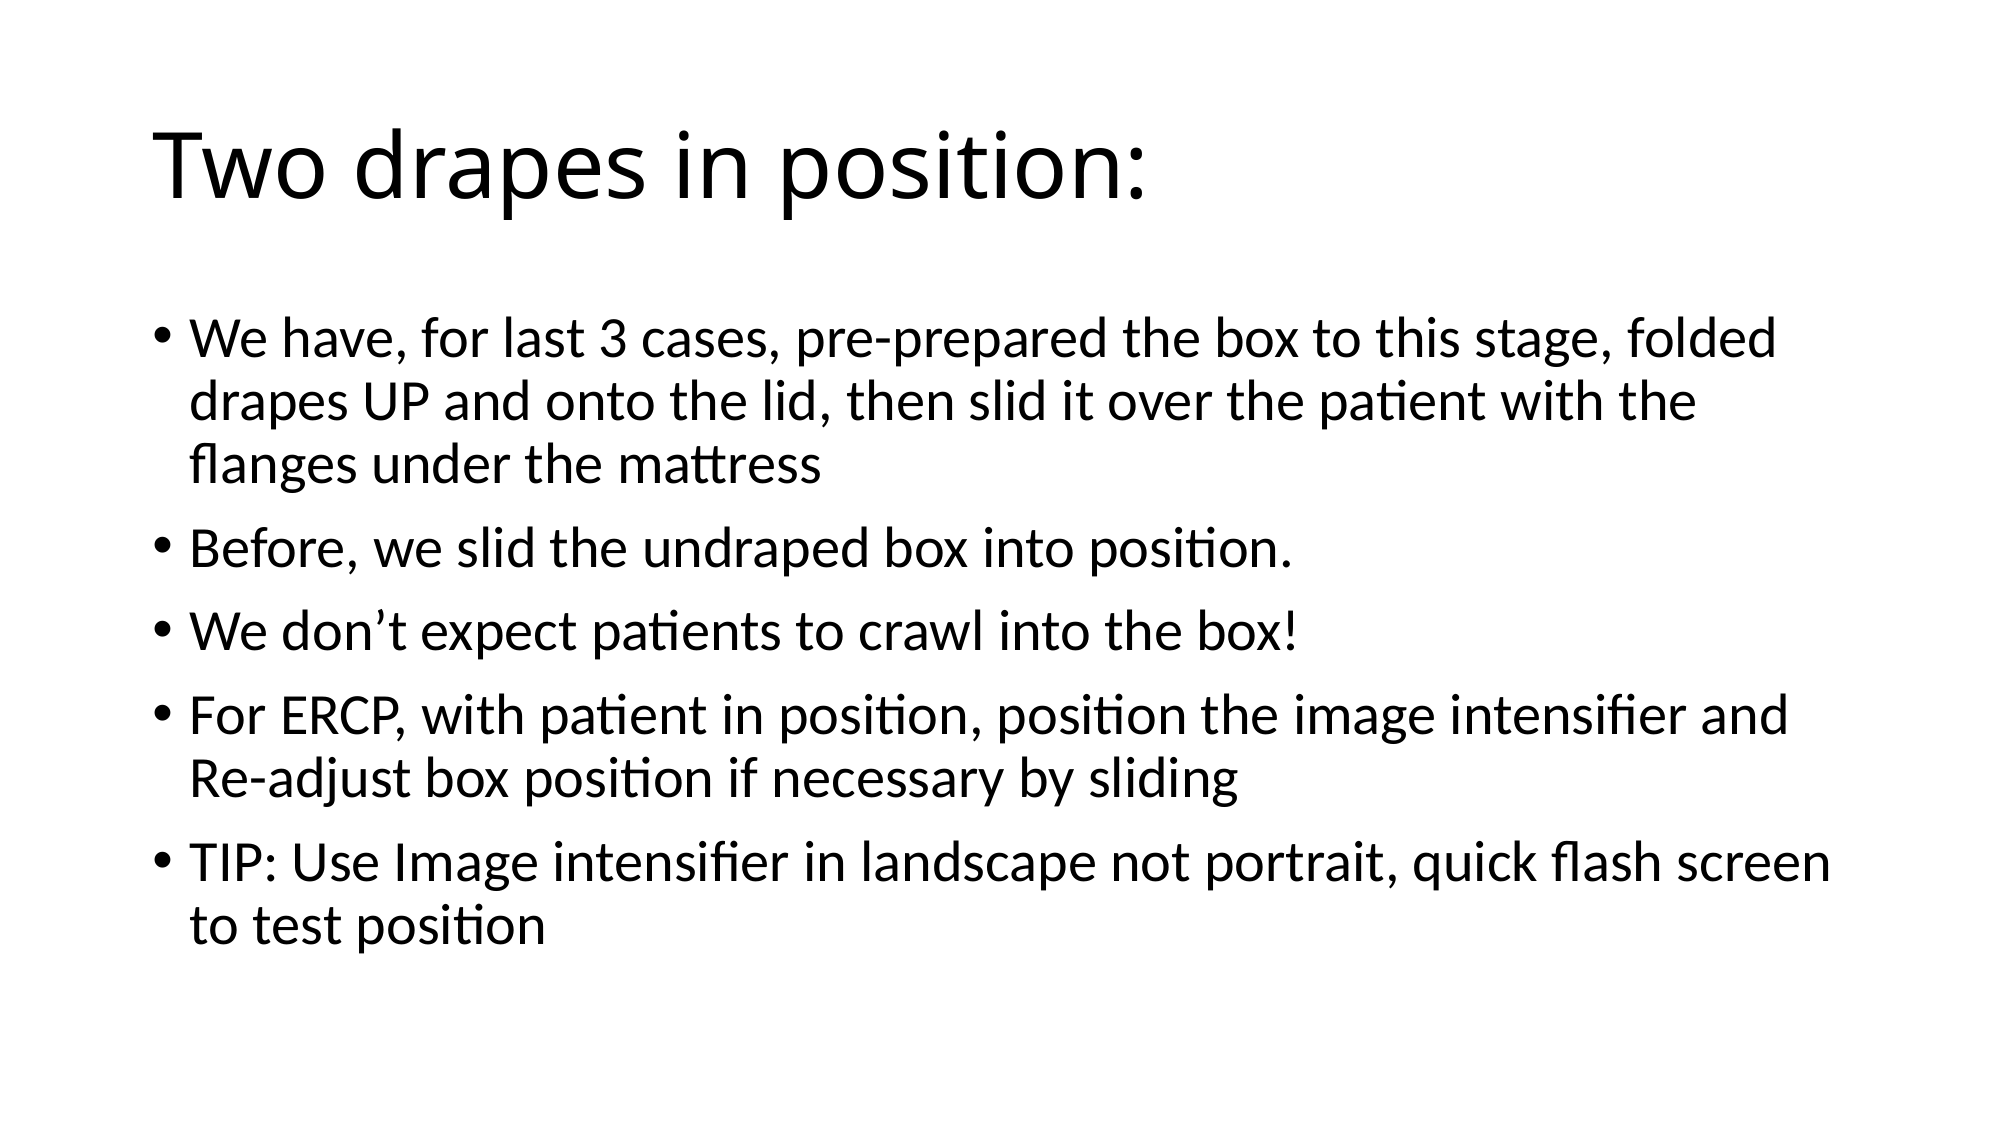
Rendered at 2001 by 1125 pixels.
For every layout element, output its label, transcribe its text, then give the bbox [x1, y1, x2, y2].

title Two drapes in position: [137, 59, 1863, 278]
list We have, for last 3 cases, pre-prepared the box to this stage, folded drapes UP and onto the lid, then slid it over the patient with the flanges under the mattress Before, we slid the undraped box into position. We don’t expect patients to crawl into the box! For ERCP, with patient in position, position the image intensifier and Re-adjust box position if necessary by sliding TIP: Use Image intensifier in landscape not portrait, quick flash screen to test position [137, 299, 1863, 1014]
